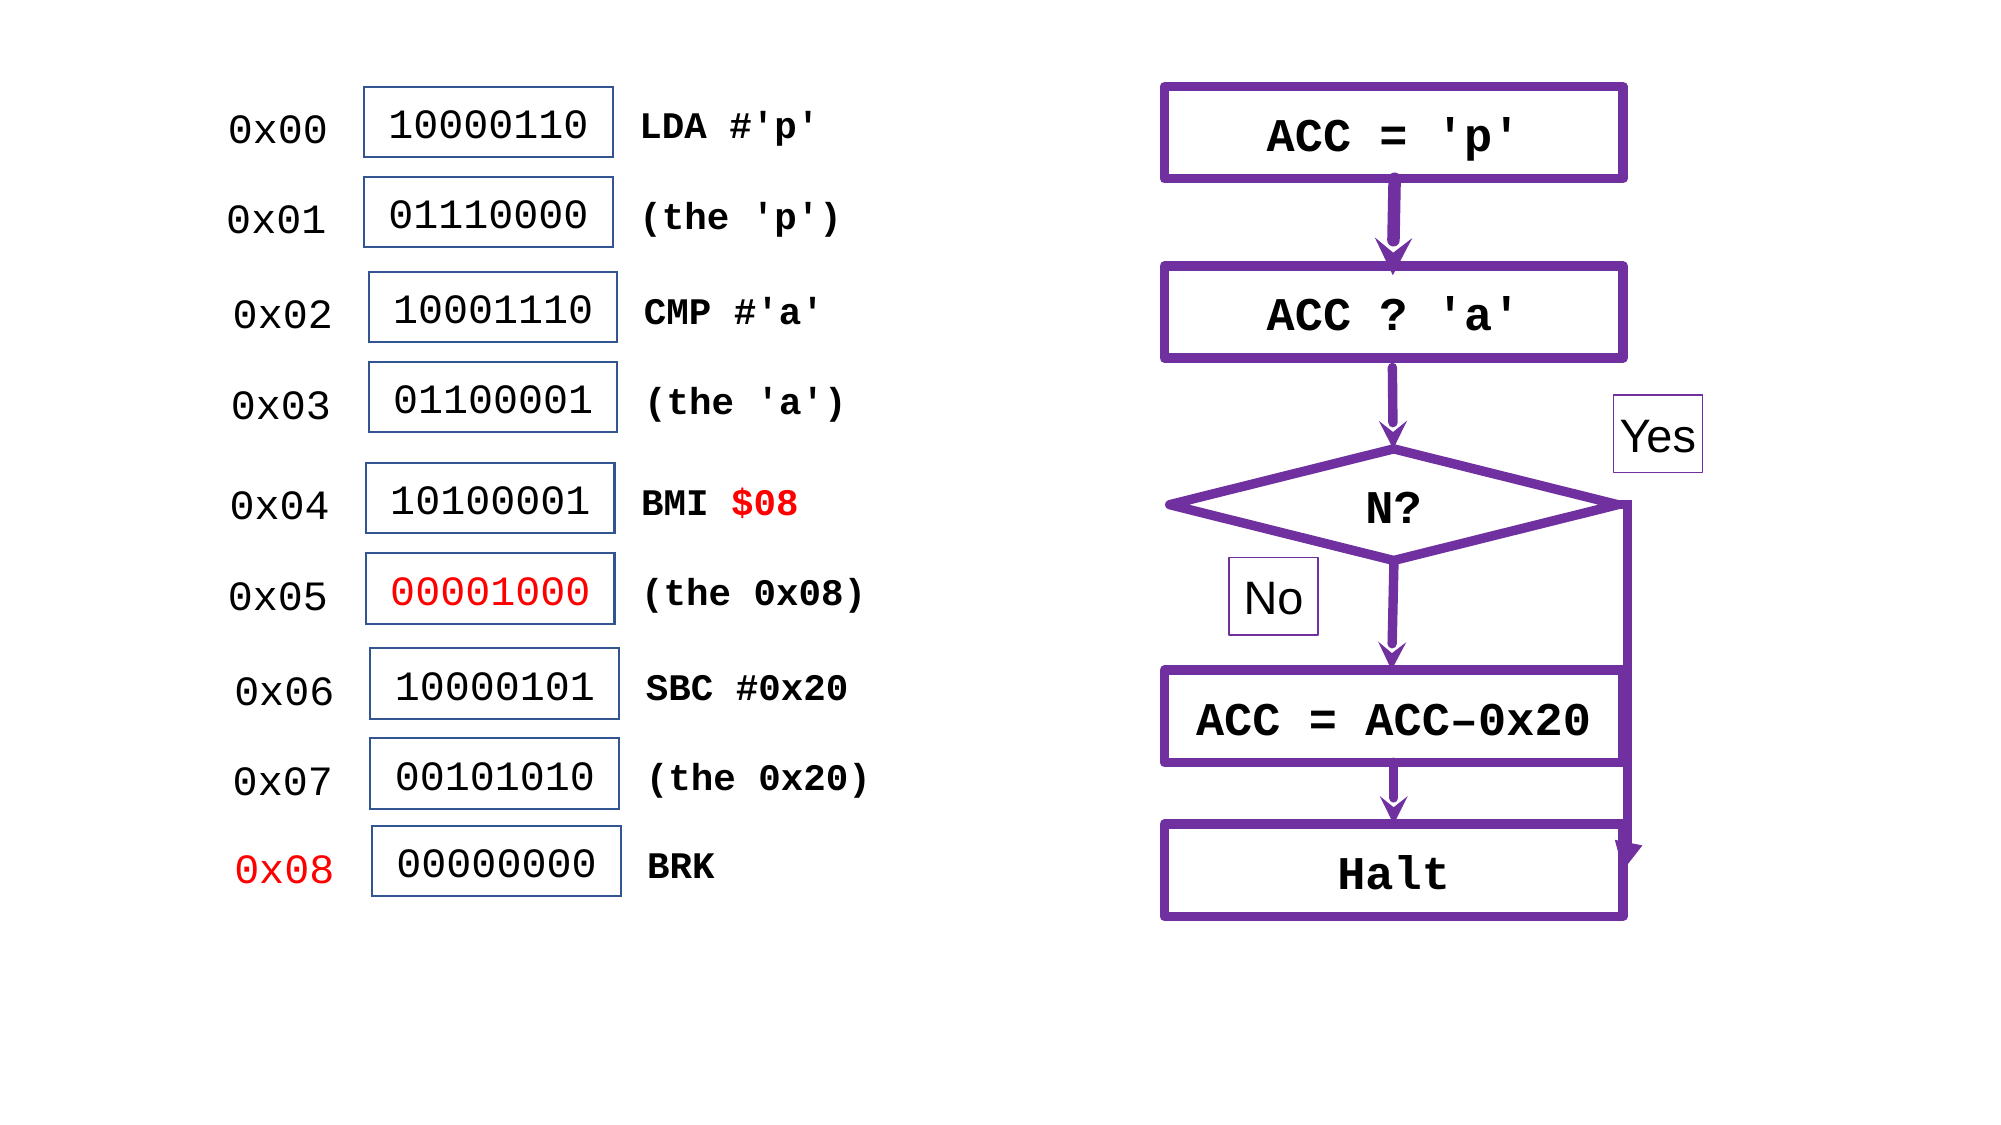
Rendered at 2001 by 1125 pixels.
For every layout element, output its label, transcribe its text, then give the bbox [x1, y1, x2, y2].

text_box ACC = 'p' [1164, 86, 1624, 179]
text_box BRK [632, 833, 730, 894]
text_box (the 0x20) [631, 745, 886, 806]
text_box BMI $08 [626, 470, 814, 531]
text_box No [1228, 557, 1319, 635]
text_box ACC ? 'a' [1164, 265, 1624, 359]
text_box (the 0x08) [626, 560, 882, 621]
text_box 00000000 [371, 825, 622, 897]
text_box 0x07 [217, 746, 348, 812]
text_box LDA #'p' [624, 93, 835, 154]
text_box 00001000 [365, 552, 616, 625]
text_box CMP #'a' [629, 279, 839, 339]
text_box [1617, 504, 1624, 871]
text_box (the 'a') [629, 369, 862, 430]
text_box 0x00 [213, 94, 343, 160]
text_box 0x08 [219, 833, 350, 899]
text_box 10000101 [369, 647, 620, 720]
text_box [1391, 560, 1395, 671]
text_box 01110000 [363, 176, 614, 248]
text_box 0x03 [216, 370, 346, 435]
text_box ACC = ACC–0x20 [1164, 670, 1617, 763]
text_box 10001110 [368, 271, 618, 343]
text_box 0x04 [214, 470, 345, 536]
text_box 0x05 [213, 561, 343, 626]
text_box 0x06 [219, 656, 350, 721]
text_box Halt [1164, 824, 1624, 917]
text_box (the 'p') [624, 184, 857, 244]
text_box N? [1169, 448, 1617, 560]
text_box 00101010 [369, 737, 620, 810]
text_box Yes [1613, 394, 1703, 473]
text_box 01100001 [368, 361, 618, 433]
text_box 10100001 [365, 462, 616, 534]
text_box SBC #0x20 [631, 655, 864, 716]
text_box 0x02 [217, 279, 348, 345]
text_box 0x01 [211, 184, 342, 250]
text_box 10000110 [363, 86, 614, 158]
